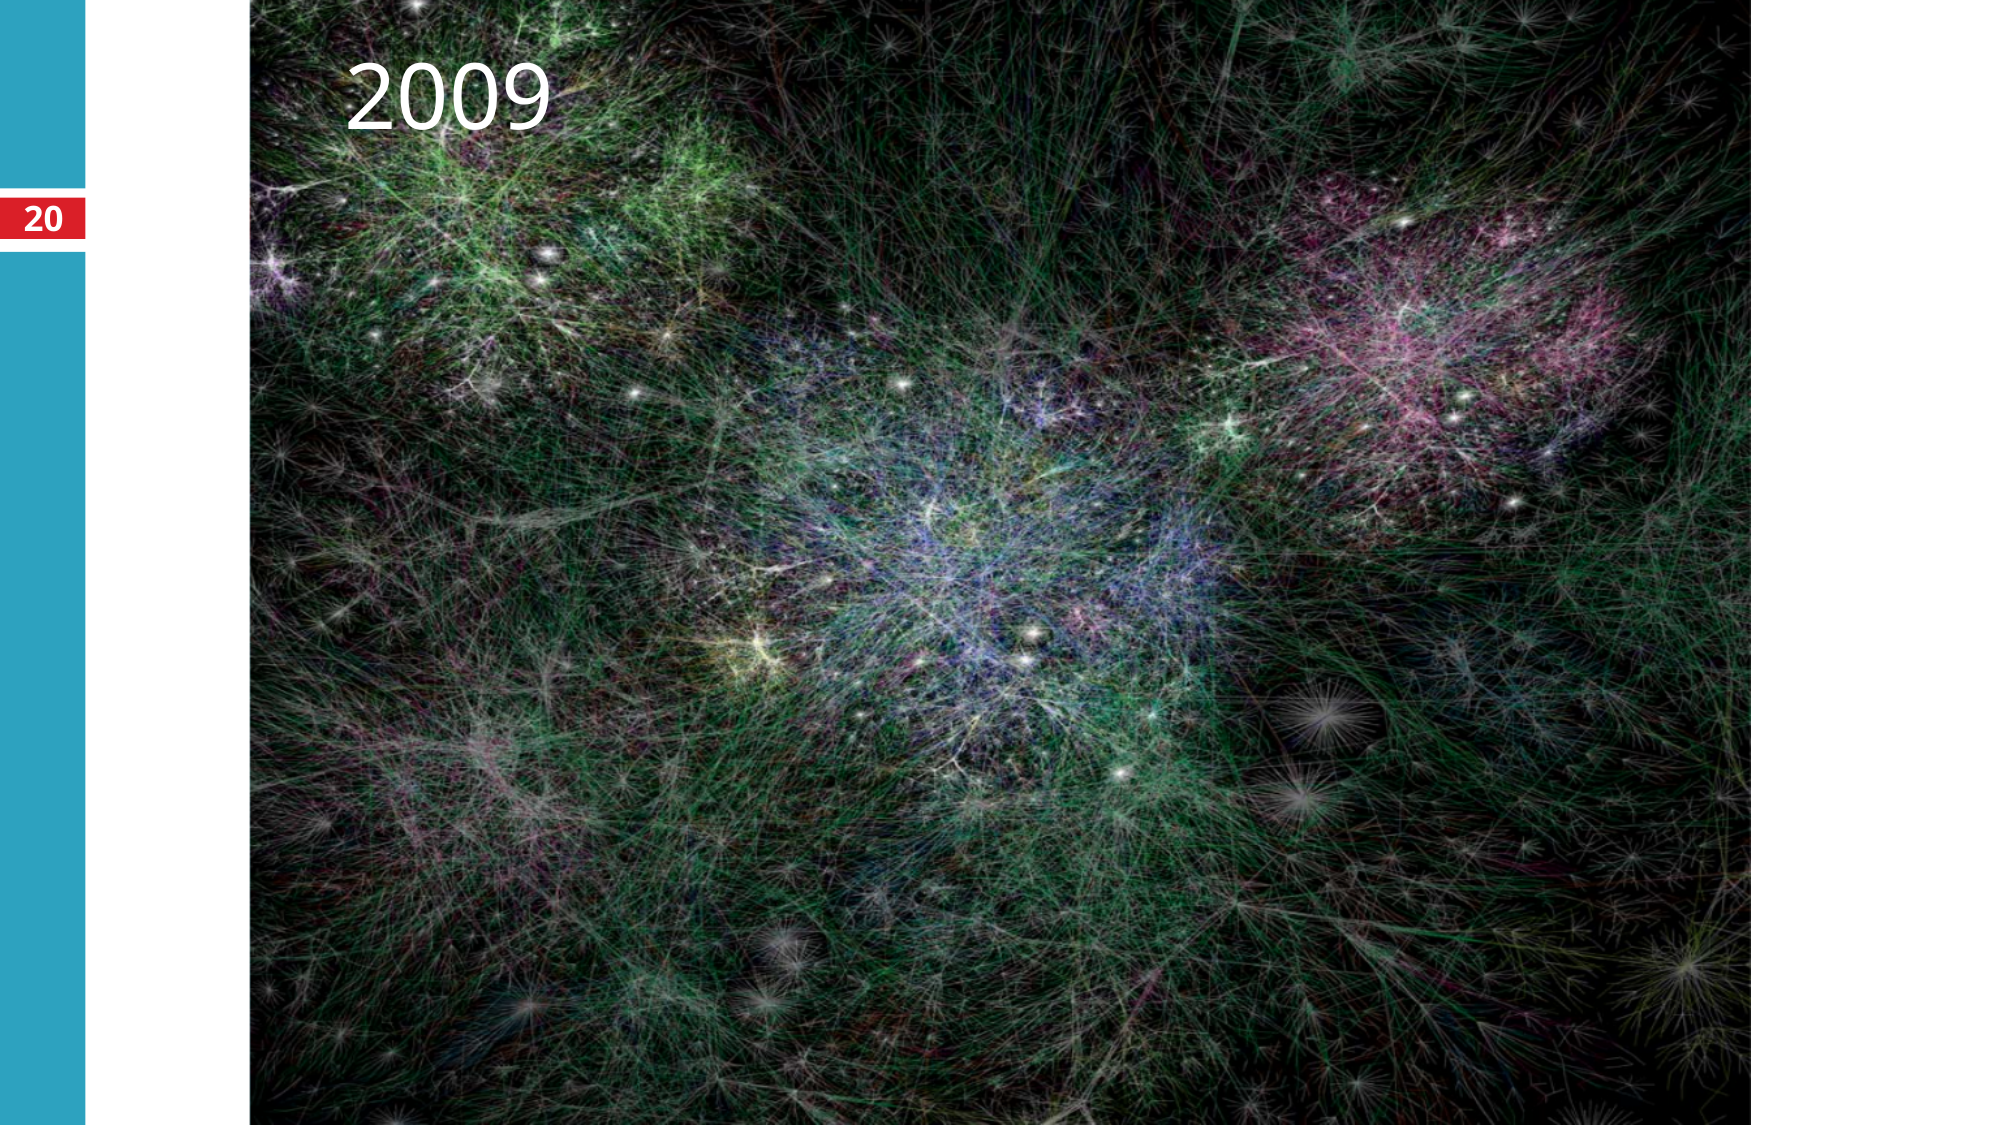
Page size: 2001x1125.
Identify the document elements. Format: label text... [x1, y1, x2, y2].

text_box 20 [0, 189, 88, 252]
text_box 2009 [292, 31, 429, 156]
text_box [0, 0, 87, 190]
text_box [0, 250, 87, 1125]
picture [251, 0, 1749, 1125]
